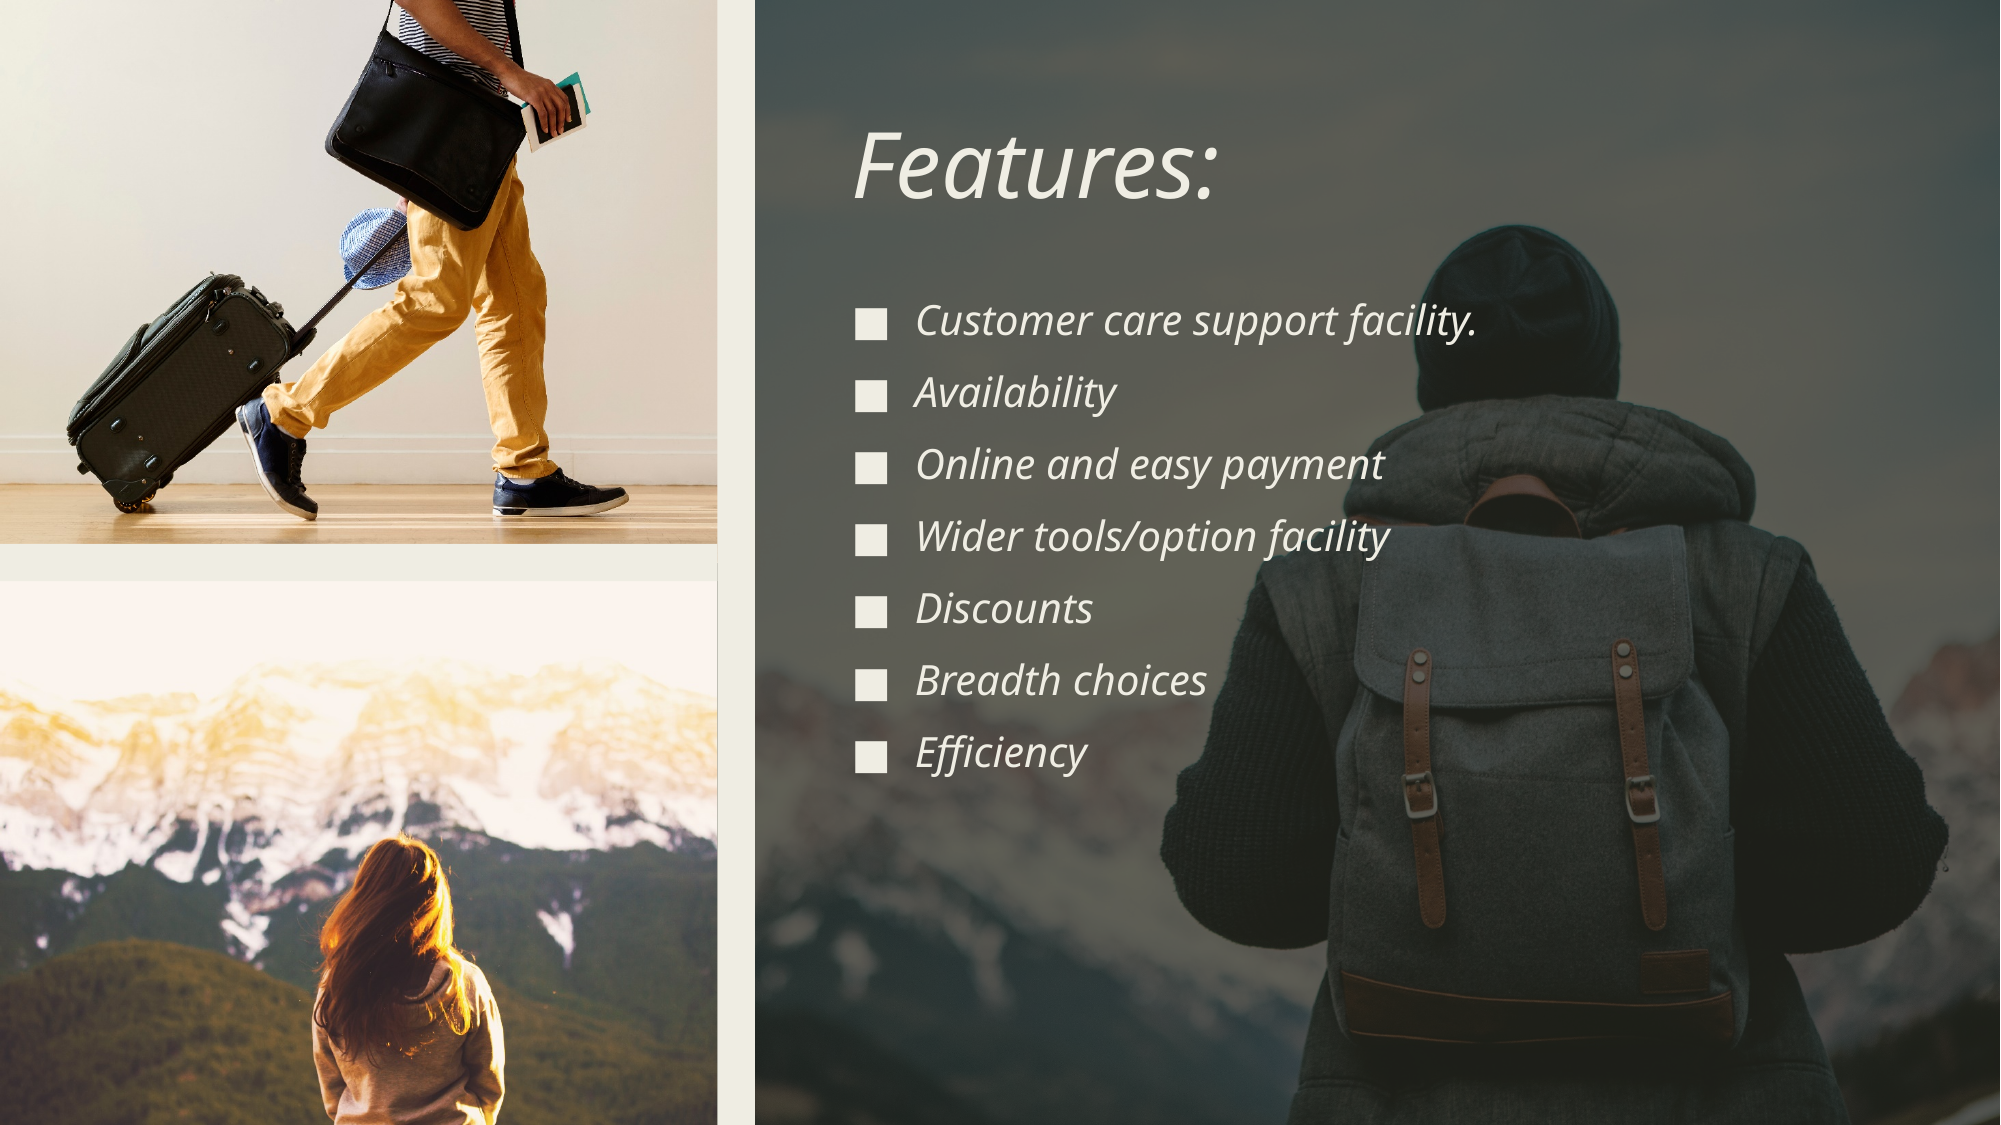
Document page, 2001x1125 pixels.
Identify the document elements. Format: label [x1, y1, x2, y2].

picture [754, 0, 2000, 1125]
text_box [718, 0, 754, 1125]
picture [0, 0, 719, 1125]
